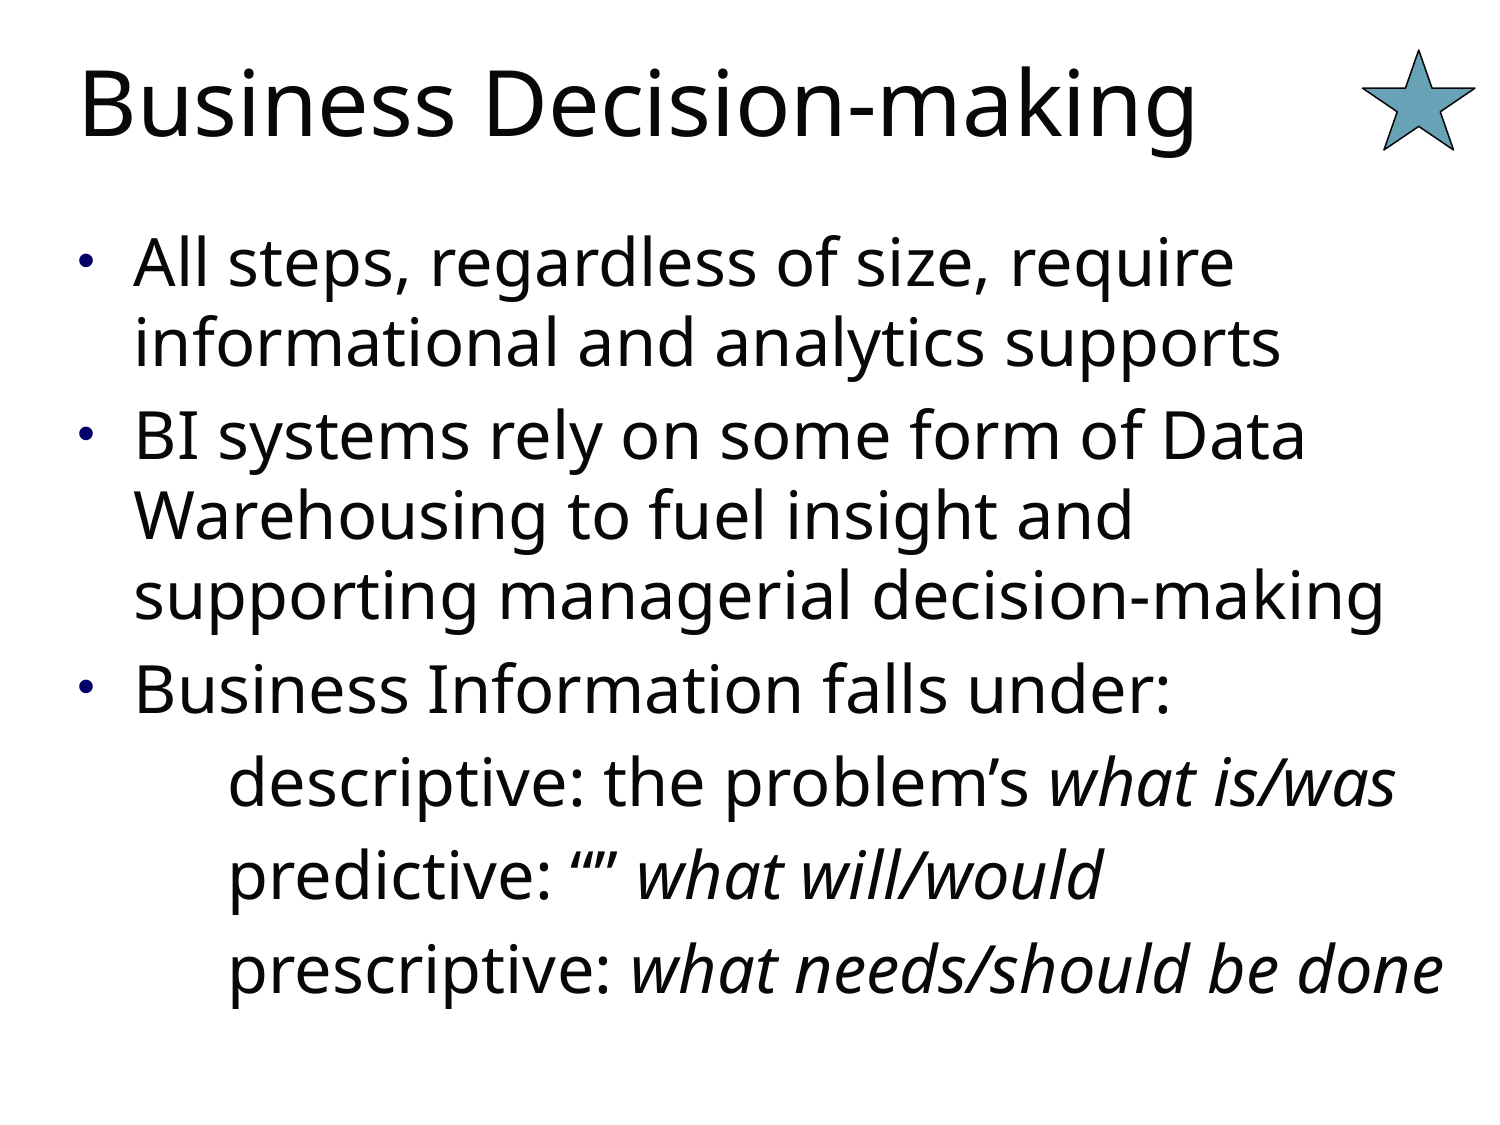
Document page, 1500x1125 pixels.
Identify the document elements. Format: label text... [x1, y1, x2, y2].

title Business Decision-making [62, 12, 1461, 188]
text_box [1362, 50, 1475, 150]
list All steps, regardless of size, require informational and analytics supports BI systems rely on some form of Data Warehousing to fuel insight and supporting managerial decision-making Business Information falls under: descriptive: the problem’s what is/was predictive: “” what will/would prescriptive: what needs/should be done [62, 212, 1463, 1075]
